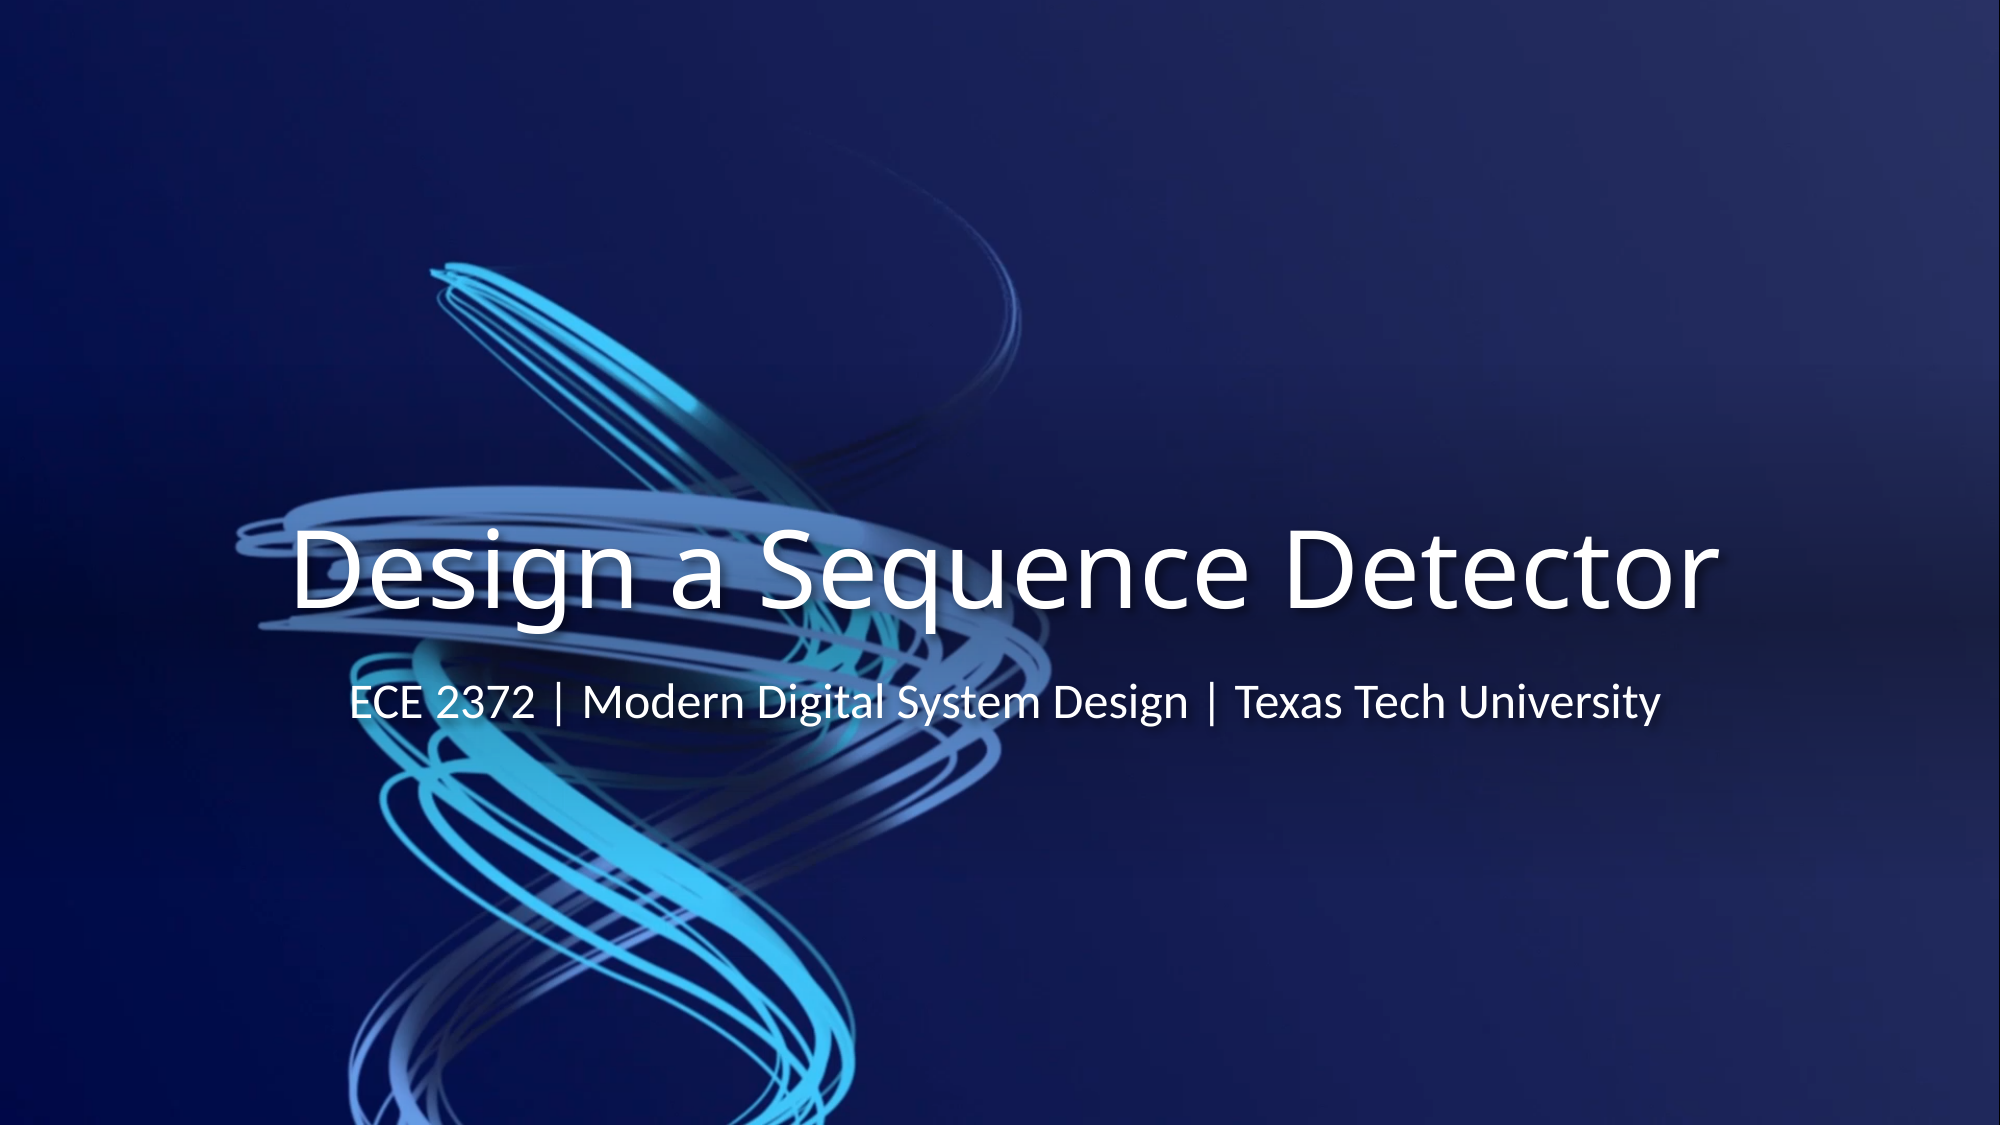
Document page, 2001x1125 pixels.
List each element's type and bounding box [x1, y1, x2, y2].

text_box [0, 0, 2000, 1125]
